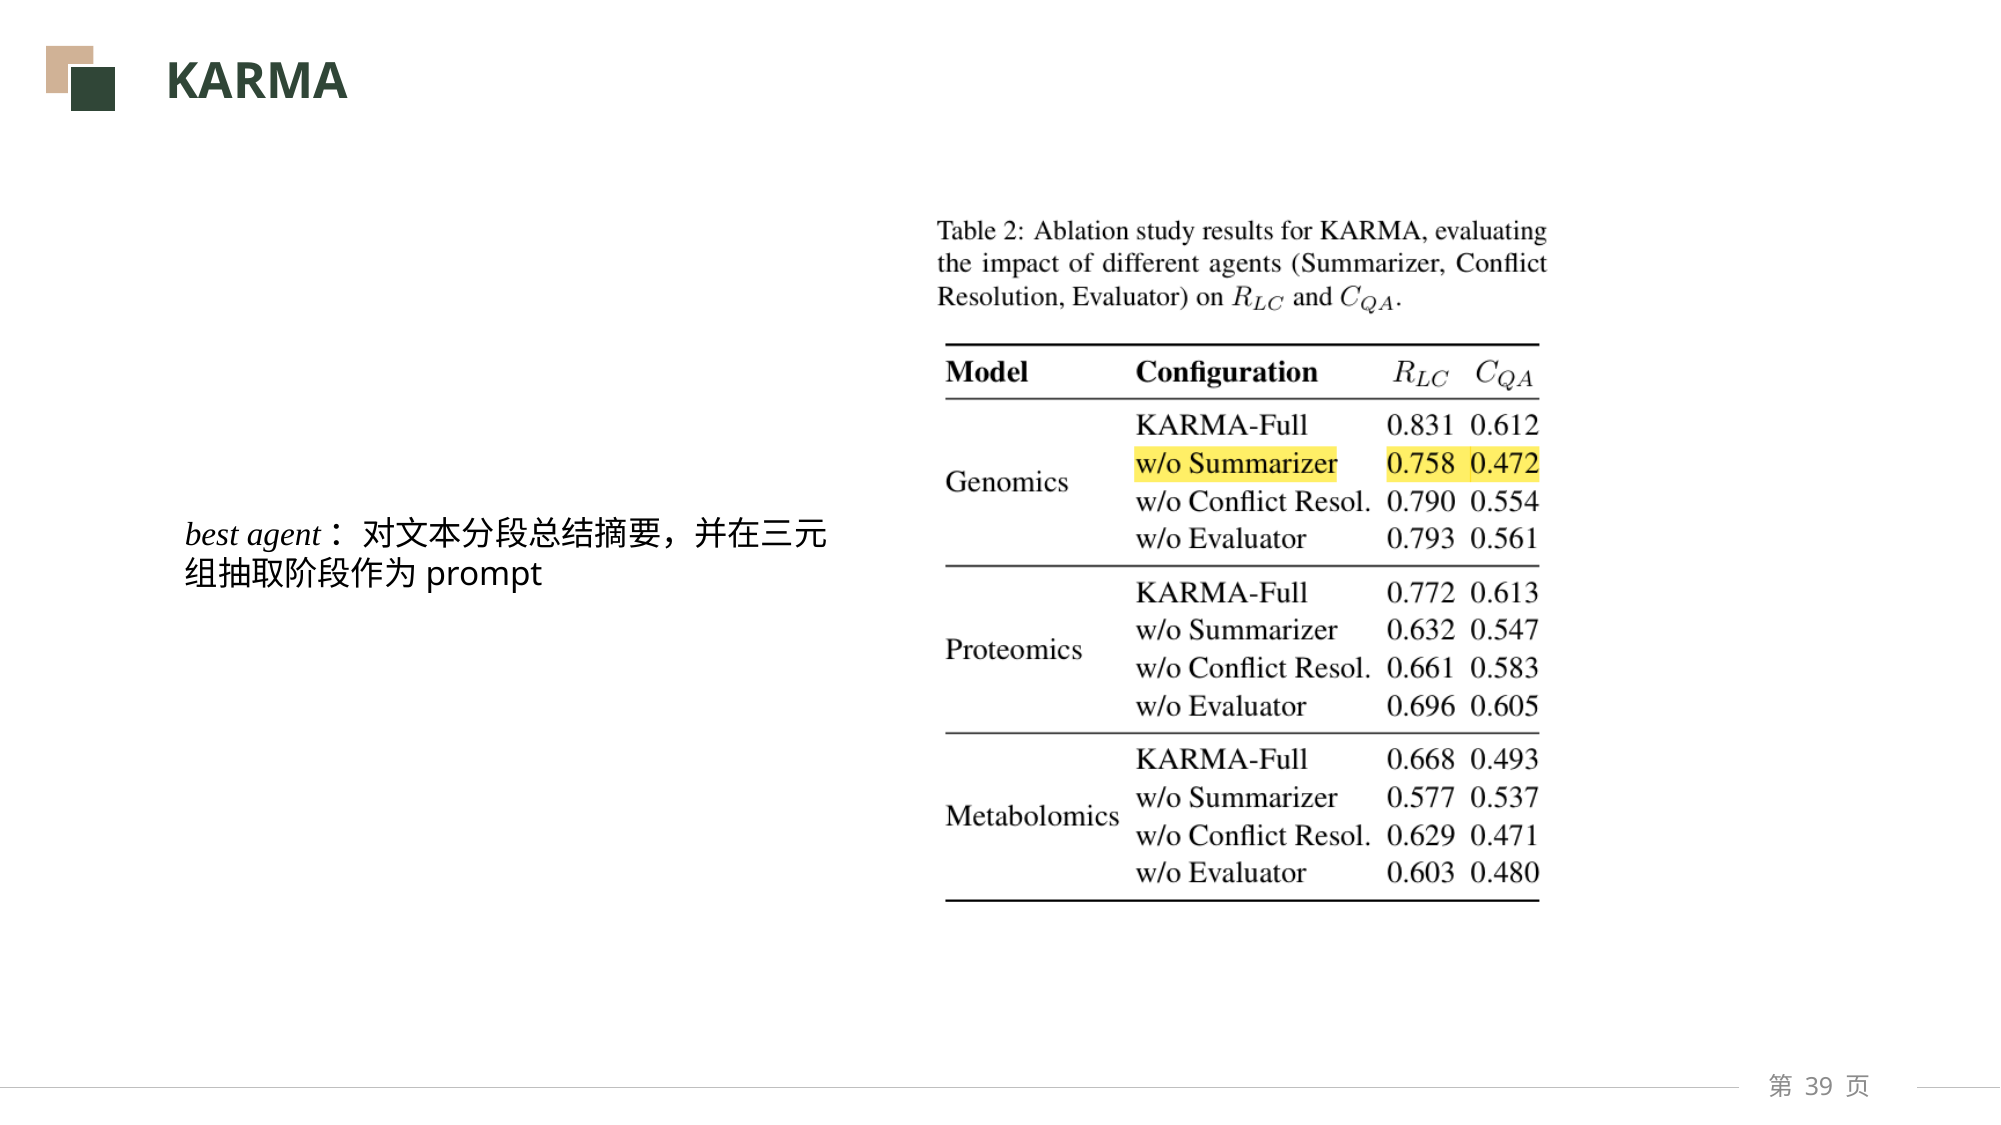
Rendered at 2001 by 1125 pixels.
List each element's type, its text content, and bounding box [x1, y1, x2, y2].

picture [927, 214, 1558, 911]
list KARMA [150, 47, 1212, 132]
text_box best agent：对文本分段总结摘要，并在三元组抽取阶段作为prompt [170, 505, 852, 600]
slide_number 第 页 [1739, 1057, 1900, 1118]
